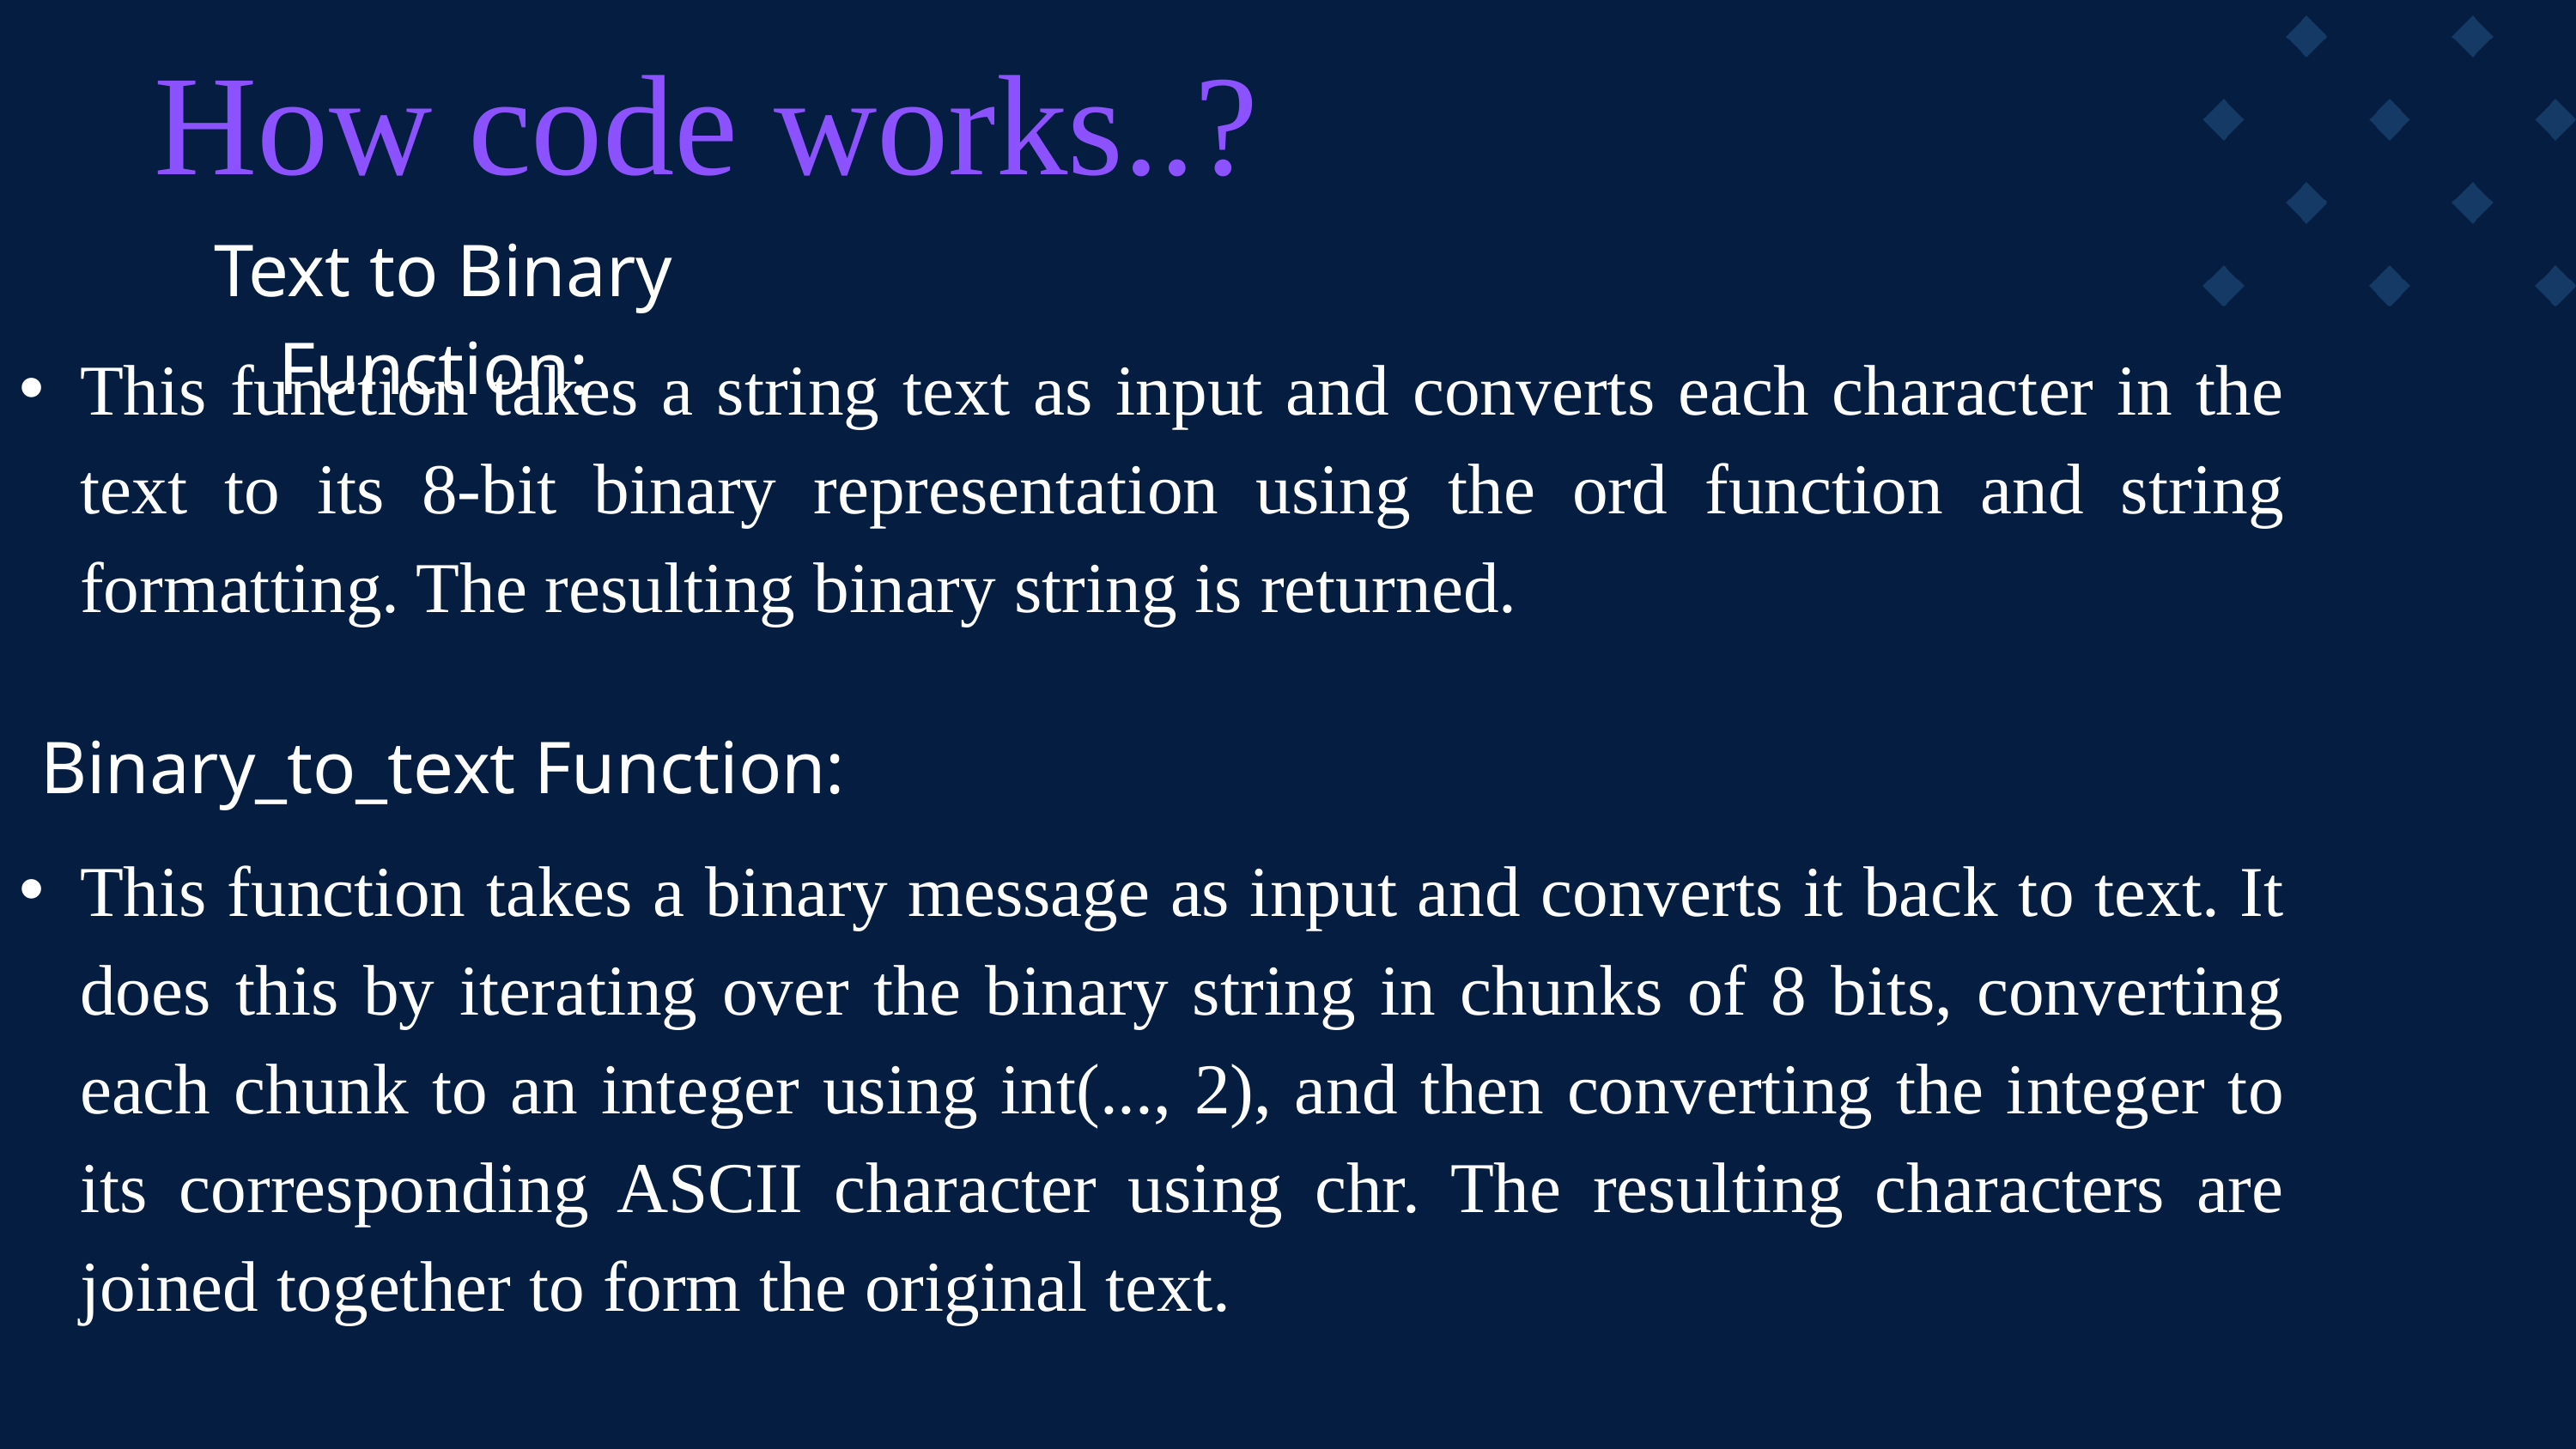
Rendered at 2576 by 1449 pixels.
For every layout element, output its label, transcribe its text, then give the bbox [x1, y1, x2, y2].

text_box Binary_to_text Function: [39, 709, 847, 832]
text_box This function takes a binary message as input and converts it back to text. It does this by iterating over the binary string in chunks of 8 bits, converting each chunk to an integer using int(..., 2), and then converting the integer to its corresponding ASCII character using chr. The resulting characters are joined together to form the original text. [0, 832, 2287, 1425]
text_box This function takes a string text as input and converts each character in the text to its 8-bit binary representation using the ord function and string formatting. The resulting binary string is returned. [0, 330, 2287, 726]
text_box Text to Binary Function: [65, 211, 822, 330]
text_box How code works..? [0, 5, 1415, 330]
text_box [2202, 0, 2576, 306]
